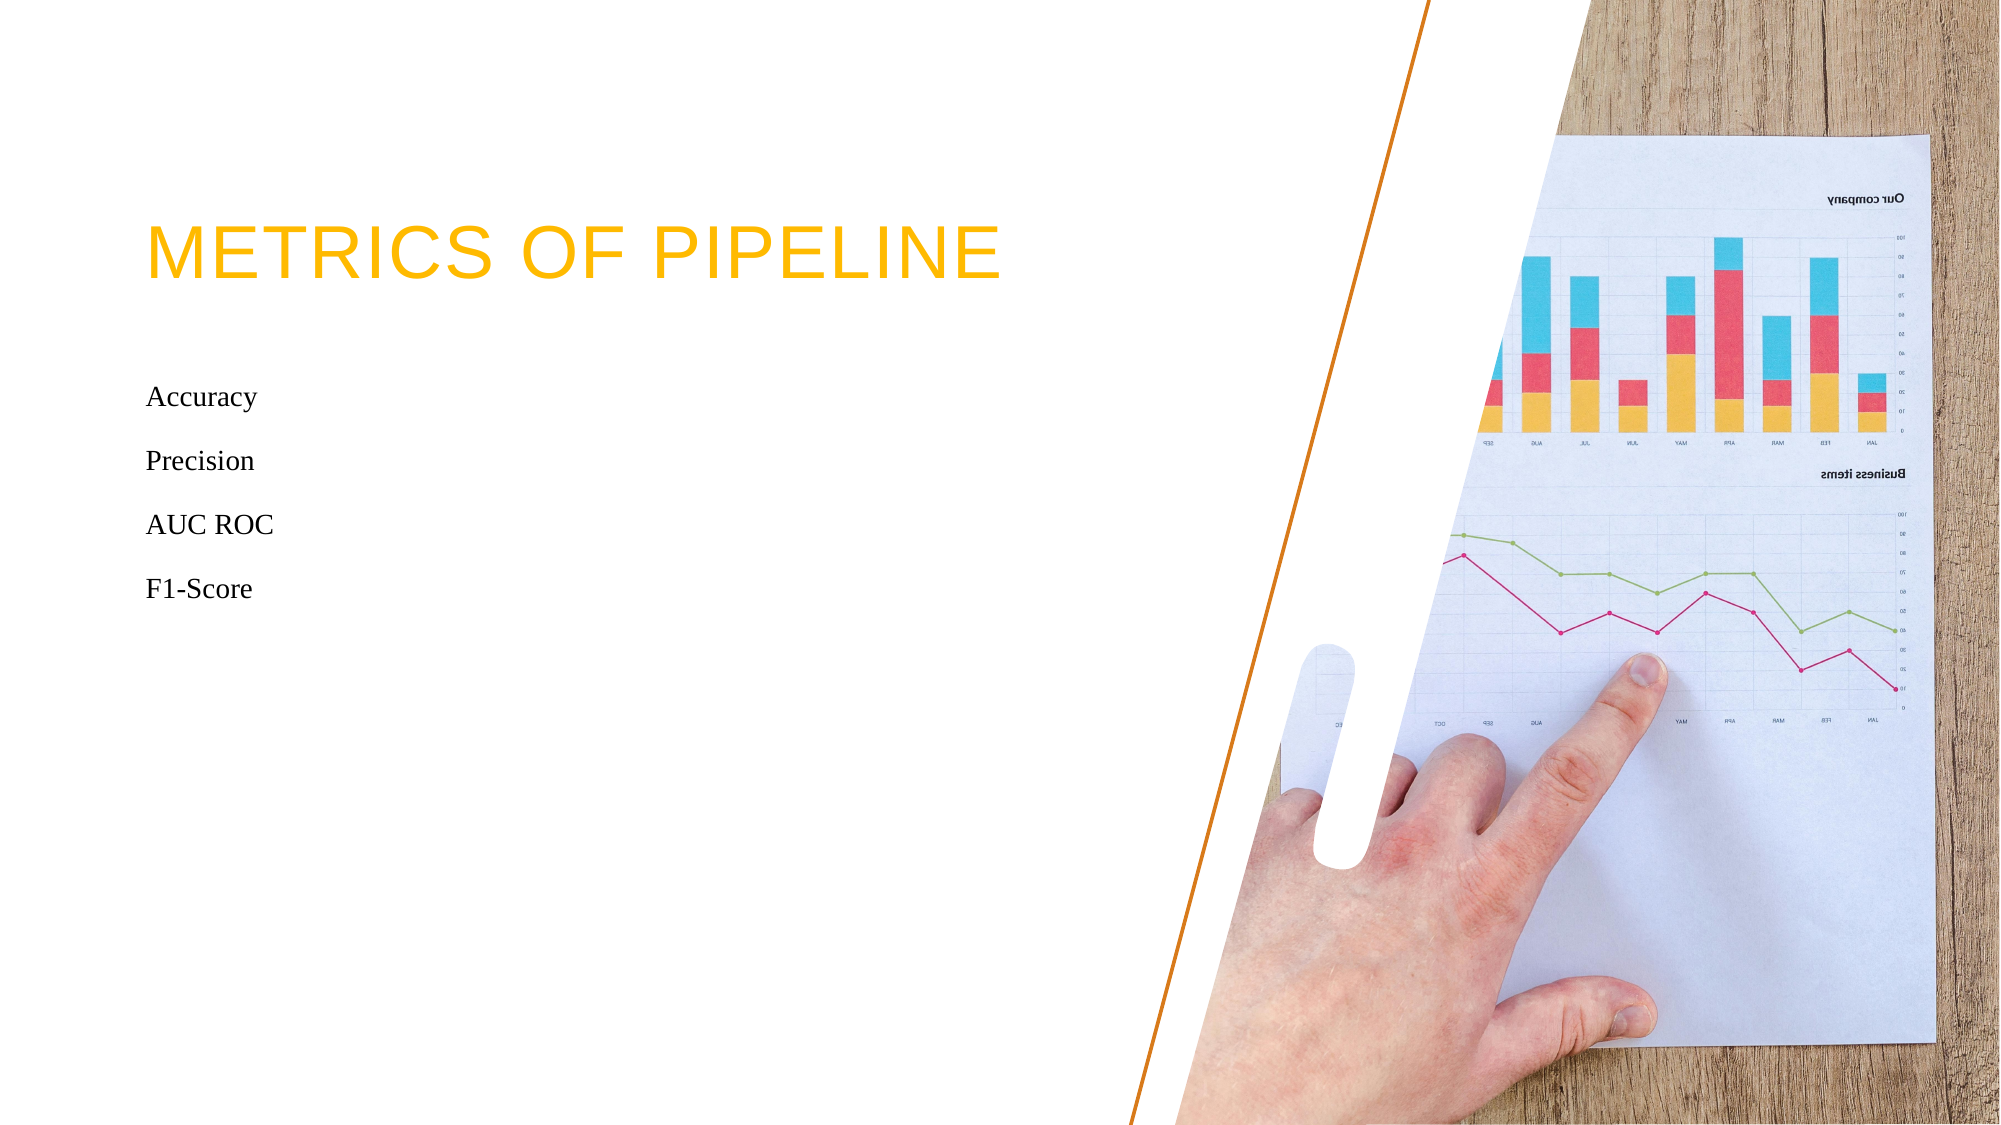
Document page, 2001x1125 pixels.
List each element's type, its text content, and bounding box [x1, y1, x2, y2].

title METRICS OF PIPELINE [130, 52, 1171, 303]
list Accuracy Precision AUC ROC F1-Score [130, 369, 1082, 871]
picture [1174, 0, 2000, 1125]
